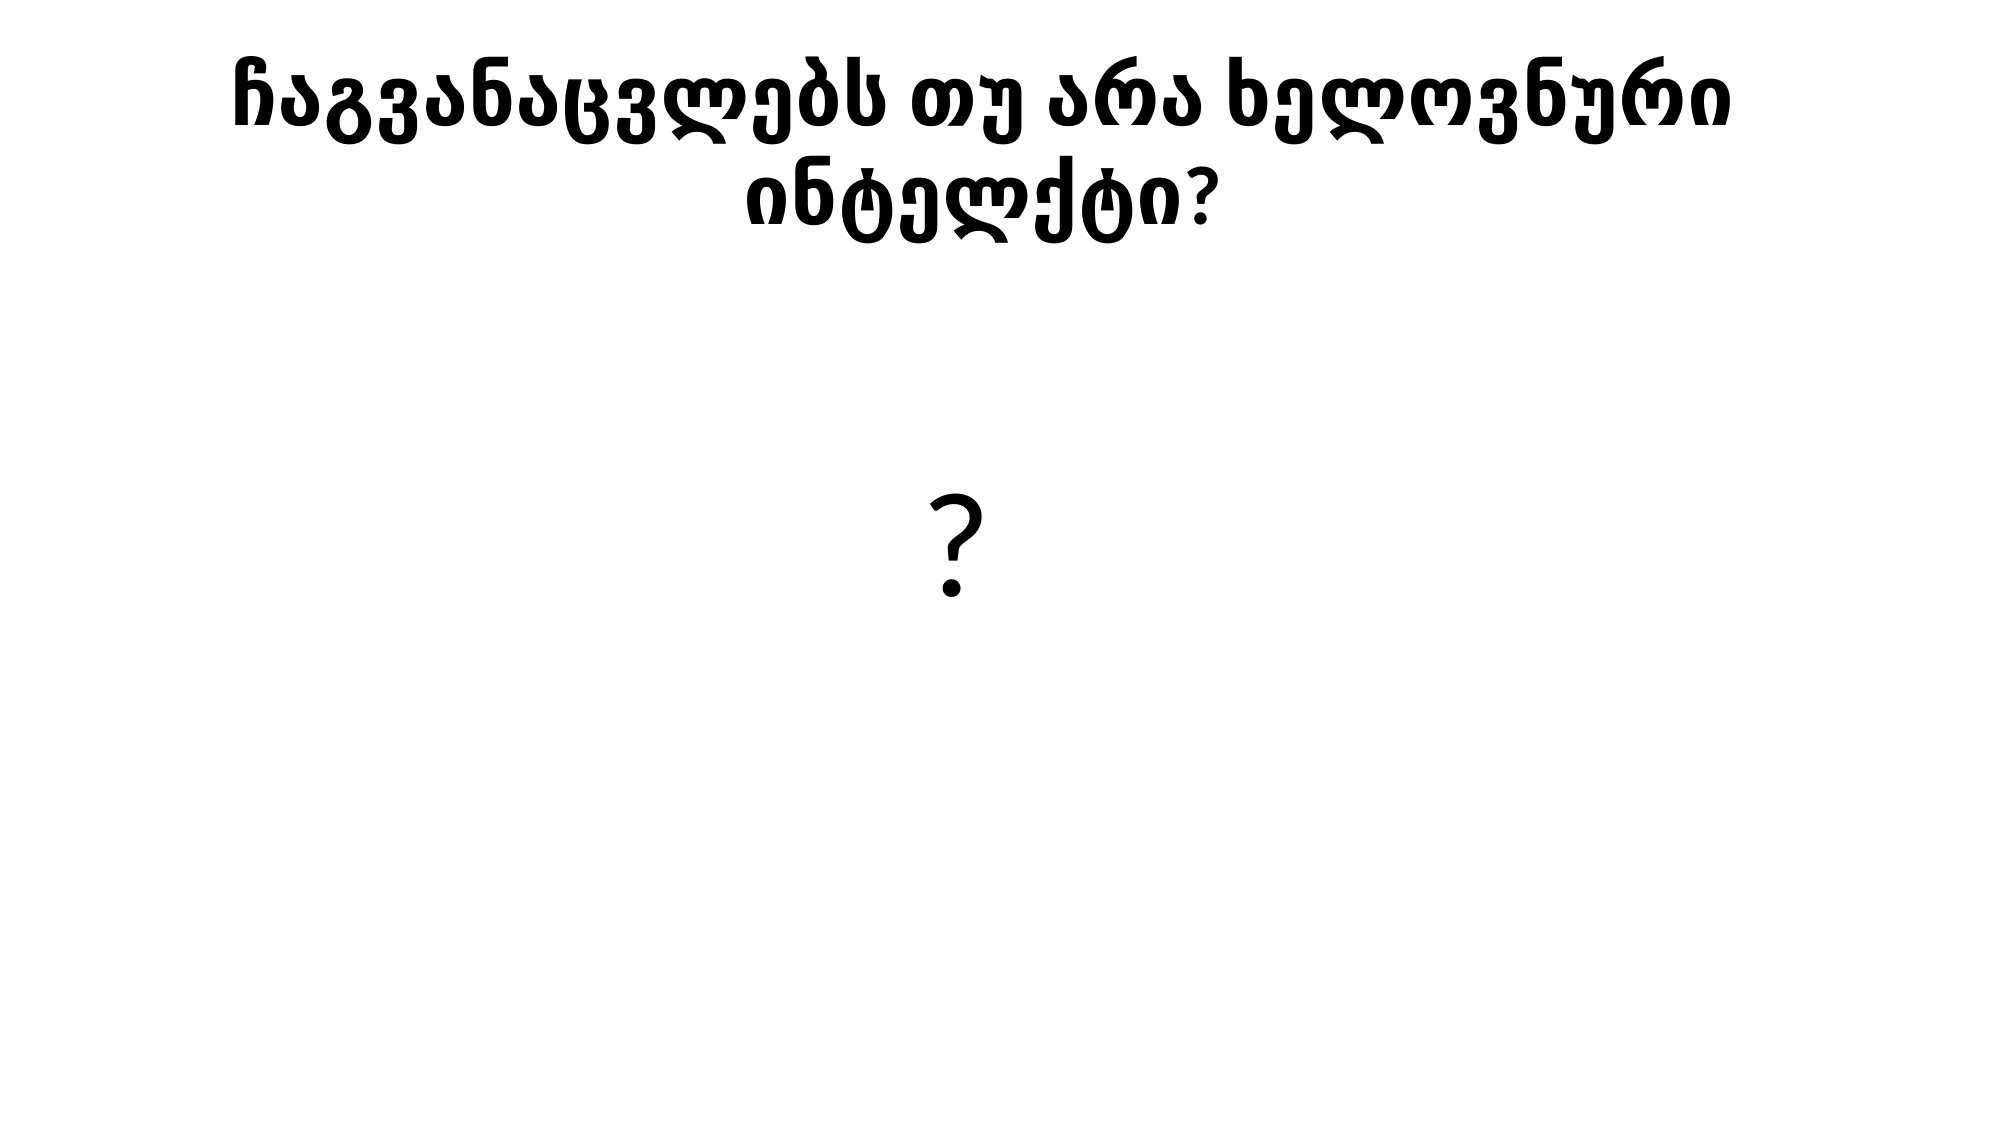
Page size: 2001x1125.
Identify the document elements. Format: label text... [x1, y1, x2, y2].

text_box ჩაგვანაცვლებს თუ არა ხელოვნური ინტელქტი? [35, 34, 1931, 249]
text_box ? [906, 439, 1019, 635]
